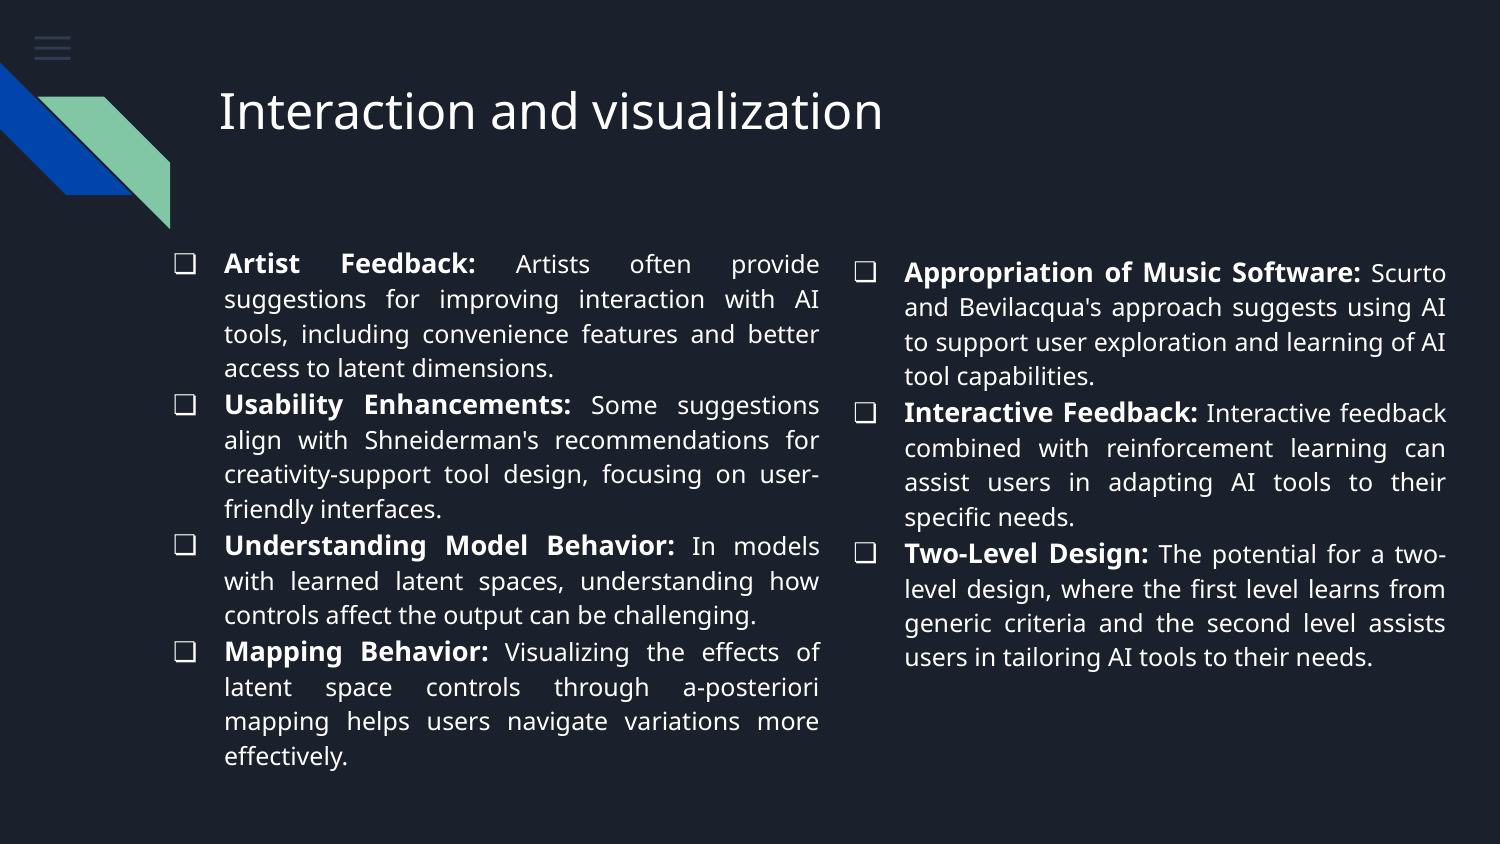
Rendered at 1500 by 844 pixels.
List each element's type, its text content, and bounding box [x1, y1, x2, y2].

list Appropriation of Music Software: Scurto and Bevilacqua's approach suggests using AI to support user exploration and learning of AI tool capabilities. Interactive Feedback: Interactive feedback combined with reinforcement learning can assist users in adapting AI tools to their specific needs. Two-Level Design: The potential for a two-level design, where the first level learns from generic criteria and the second level assists users in tailoring AI tools to their needs. [814, 235, 1463, 844]
list Artist Feedback: Artists often provide suggestions for improving interaction with AI tools, including convenience features and better access to latent dimensions. Usability Enhancements: Some suggestions align with Shneiderman's recommendations for creativity-support tool design, focusing on user-friendly interfaces. Understanding Model Behavior: In models with learned latent spaces, understanding how controls affect the output can be challenging. Mapping Behavior: Visualizing the effects of latent space controls through a-posteriori mapping helps users navigate variations more effectively. [134, 163, 836, 761]
title Interaction and visualization [204, 64, 1359, 215]
